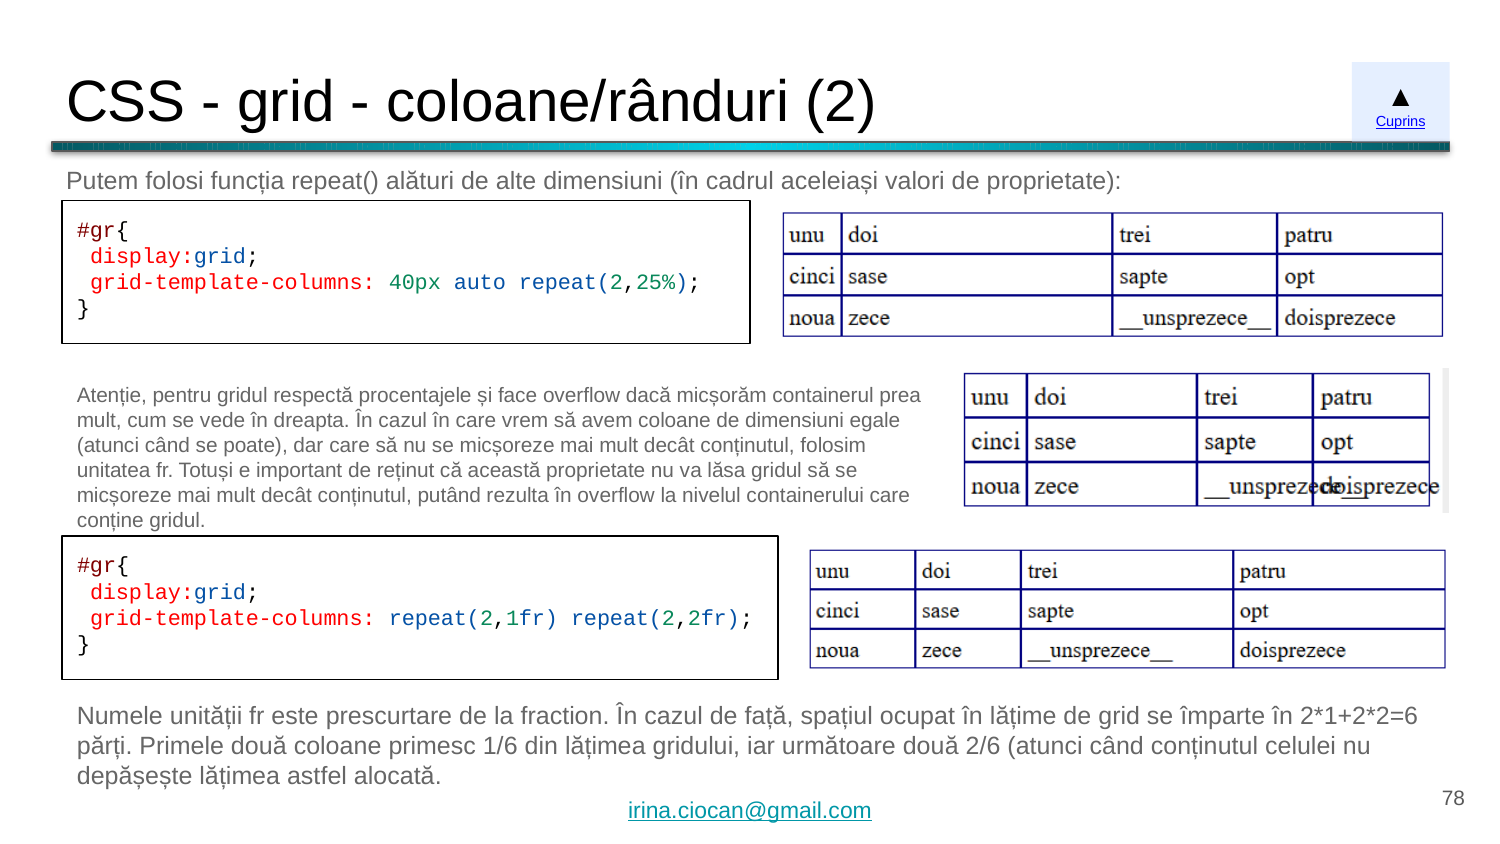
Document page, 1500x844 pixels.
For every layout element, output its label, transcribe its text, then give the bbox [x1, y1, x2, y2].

text_box Putem folosi funcția repeat() alături de alte dimensiuni (în cadrul aceleiași valori de proprietate): [51, 149, 1449, 205]
slide_number ‹#› [1389, 764, 1480, 830]
picture [959, 368, 1450, 513]
text_box irina.ciocan@gmail.com [613, 796, 889, 837]
text_box Atenție, pentru gridul respectă procentajele și face overflow dacă micșorăm containerul prea mult, cum se vede în dreapta. În cazul în care vrem să avem coloane de dimensiuni egale (atunci când se poate), dar care să nu se micșoreze mai mult decât conținutul, folosim unitatea fr. Totuși e important de reținut că această proprietate nu va lăsa gridul să se micșoreze mai mult decât conținutul, putând rezulta în overflow la nivelul containerului care conține gridul. [61, 366, 943, 537]
text_box Numele unității fr este prescurtare de la fraction. În cazul de față, spațiul ocupat în lățime de grid se împarte în 2*1+2*2=6 părți. Primele două coloane primesc 1/6 din lățimea gridului, iar următoare două 2/6 (atunci când conținutul celulei nu depășește lățimea astfel alocată. [61, 684, 1460, 796]
picture [777, 203, 1450, 344]
text_box ▲ Cuprins [1351, 62, 1450, 142]
text_box #gr{ display:grid; grid-template-columns: 40px auto repeat(2,25%); } [61, 200, 750, 344]
title CSS - grid - coloane/rânduri (2) [51, 48, 1449, 139]
text_box #gr{ display:grid; grid-template-columns: repeat(2,1fr) repeat(2,2fr); } [62, 536, 778, 680]
picture [802, 543, 1450, 673]
text_box [51, 141, 1450, 151]
